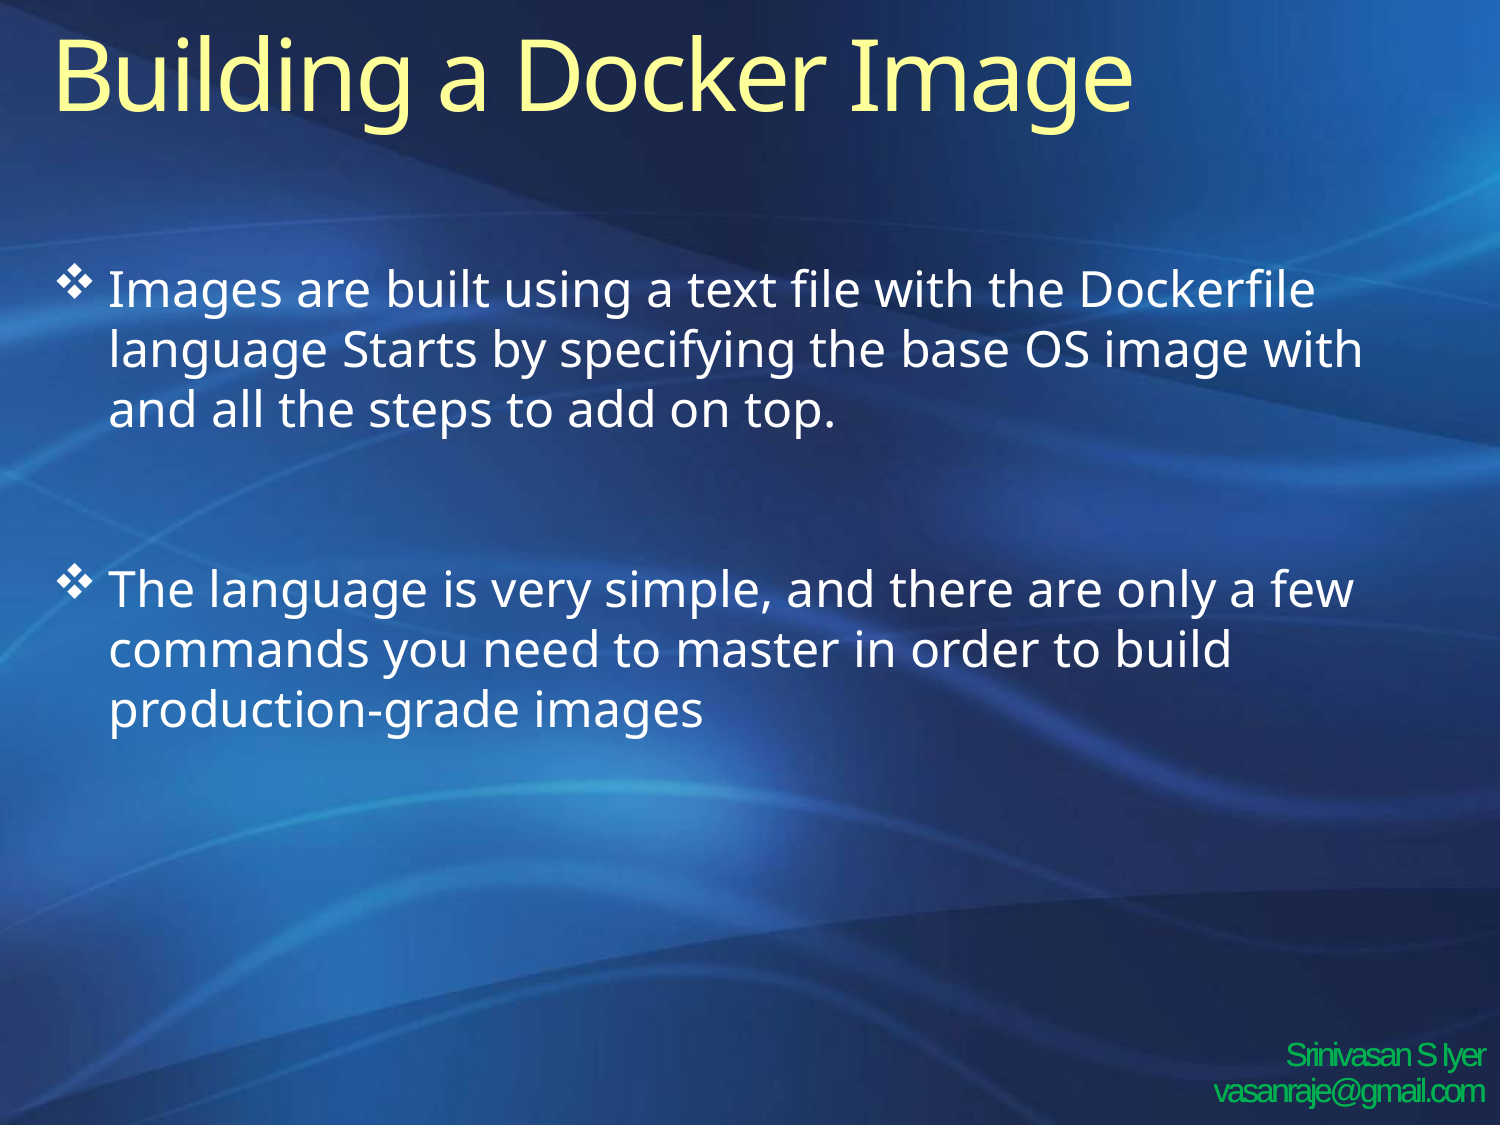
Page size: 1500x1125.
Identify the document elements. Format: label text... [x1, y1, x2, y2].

text_box Building a Docker Image [49, 24, 1163, 163]
text_box Images are built using a text file with the Dockerfile language Starts by specifying the base OS image with and all the steps to add on top. The language is very simple, and there are only a few commands you need to master in order to build production-grade images [37, 249, 1450, 745]
picture [0, 0, 1500, 1125]
